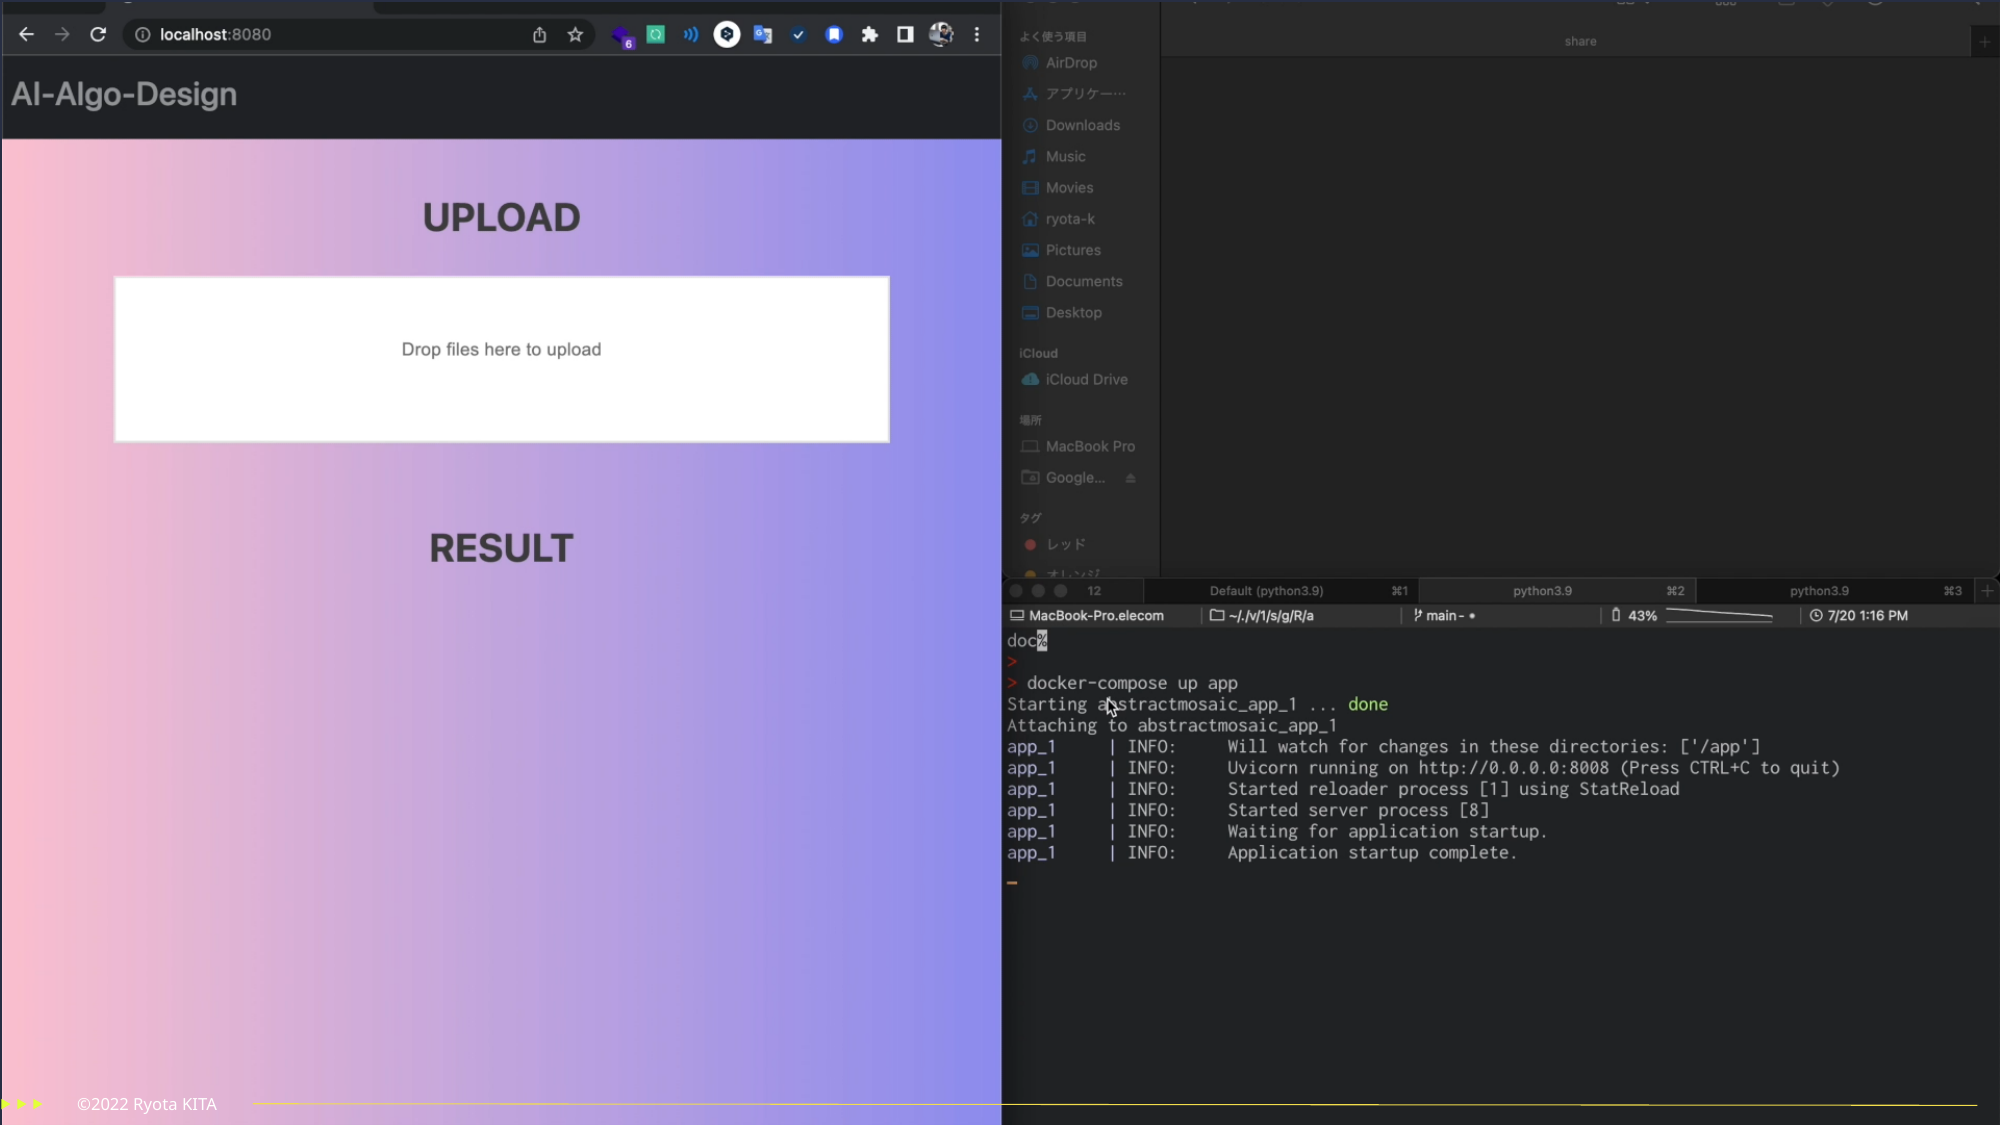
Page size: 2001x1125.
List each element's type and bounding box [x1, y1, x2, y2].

text_box [1, 1, 2000, 1125]
text_box [1, 1086, 1978, 1122]
